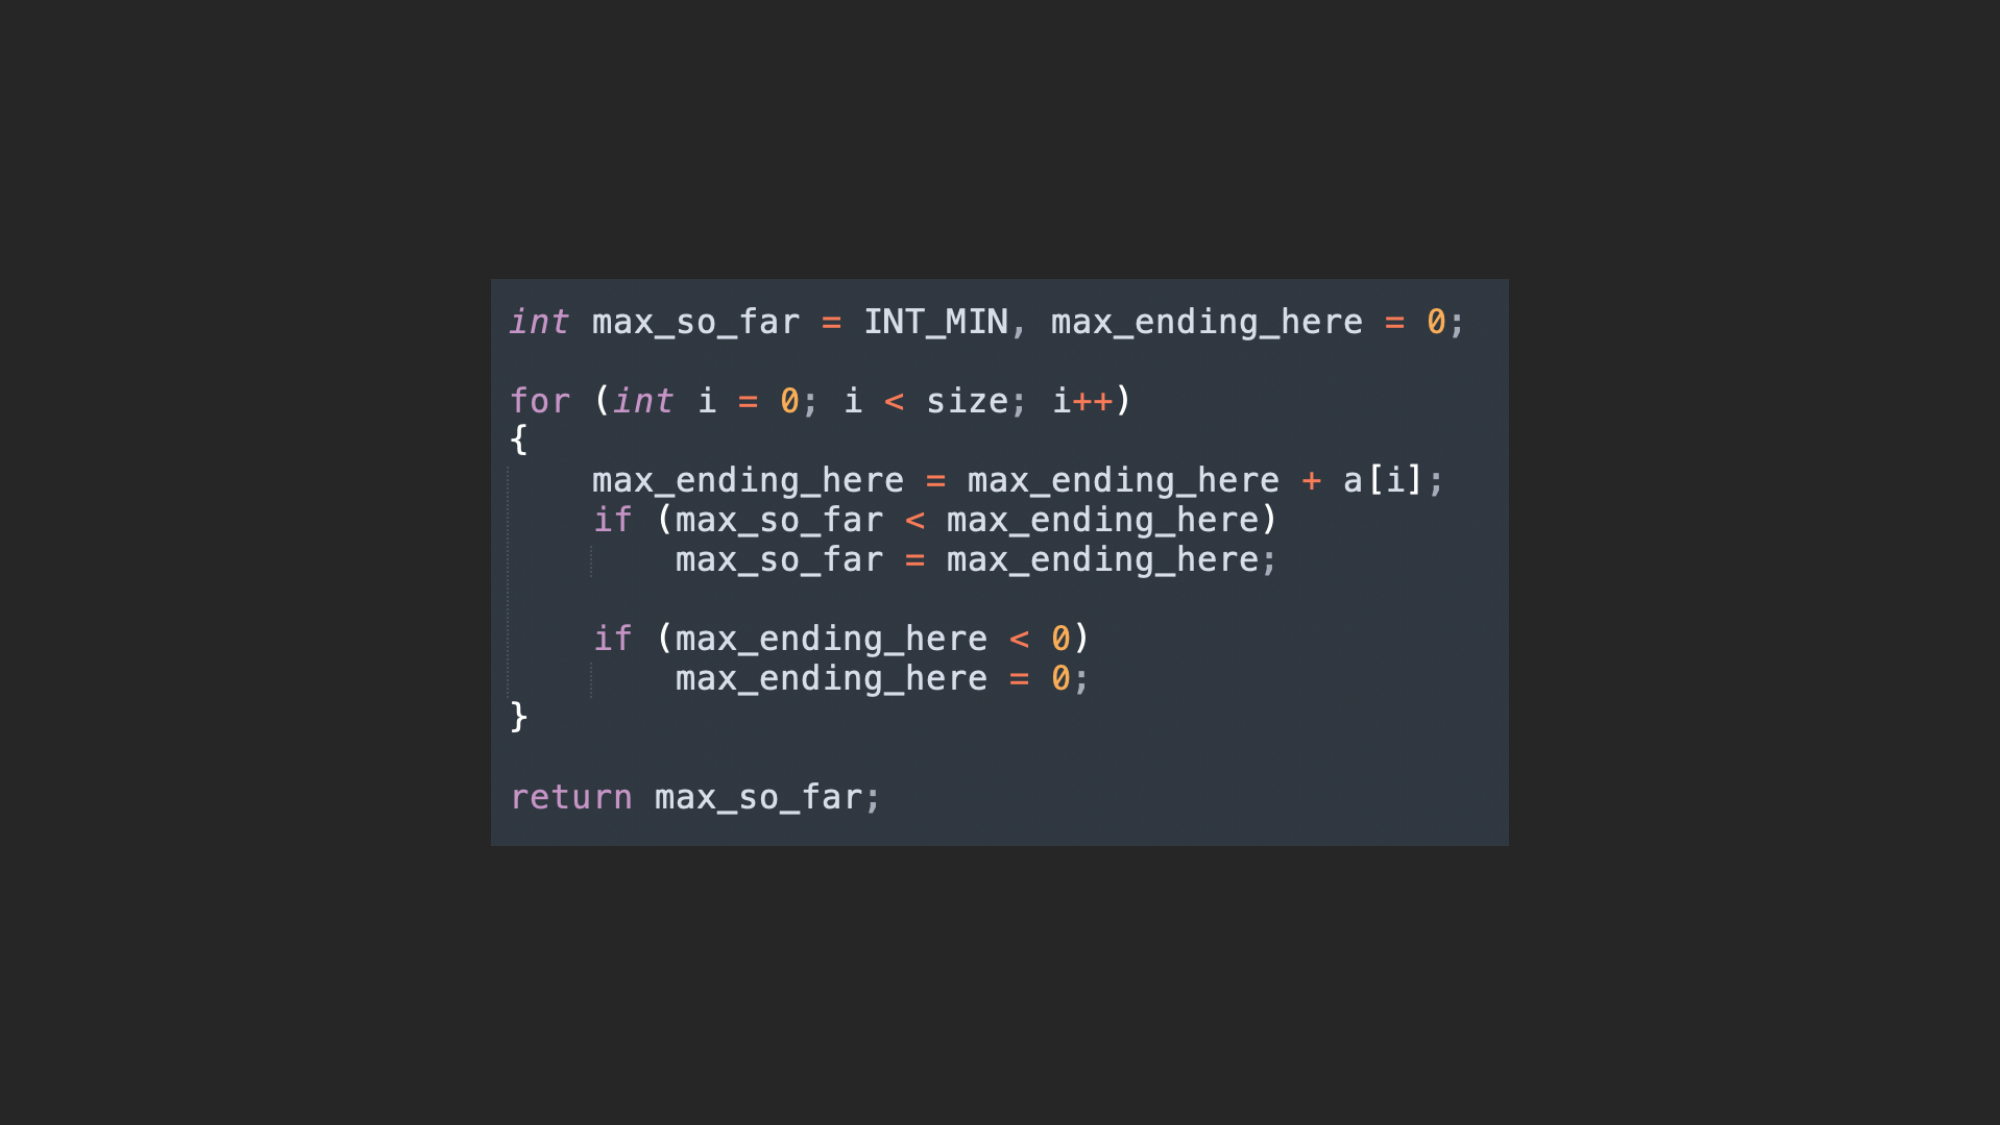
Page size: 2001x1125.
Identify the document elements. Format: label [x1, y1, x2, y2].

picture [491, 279, 1509, 846]
